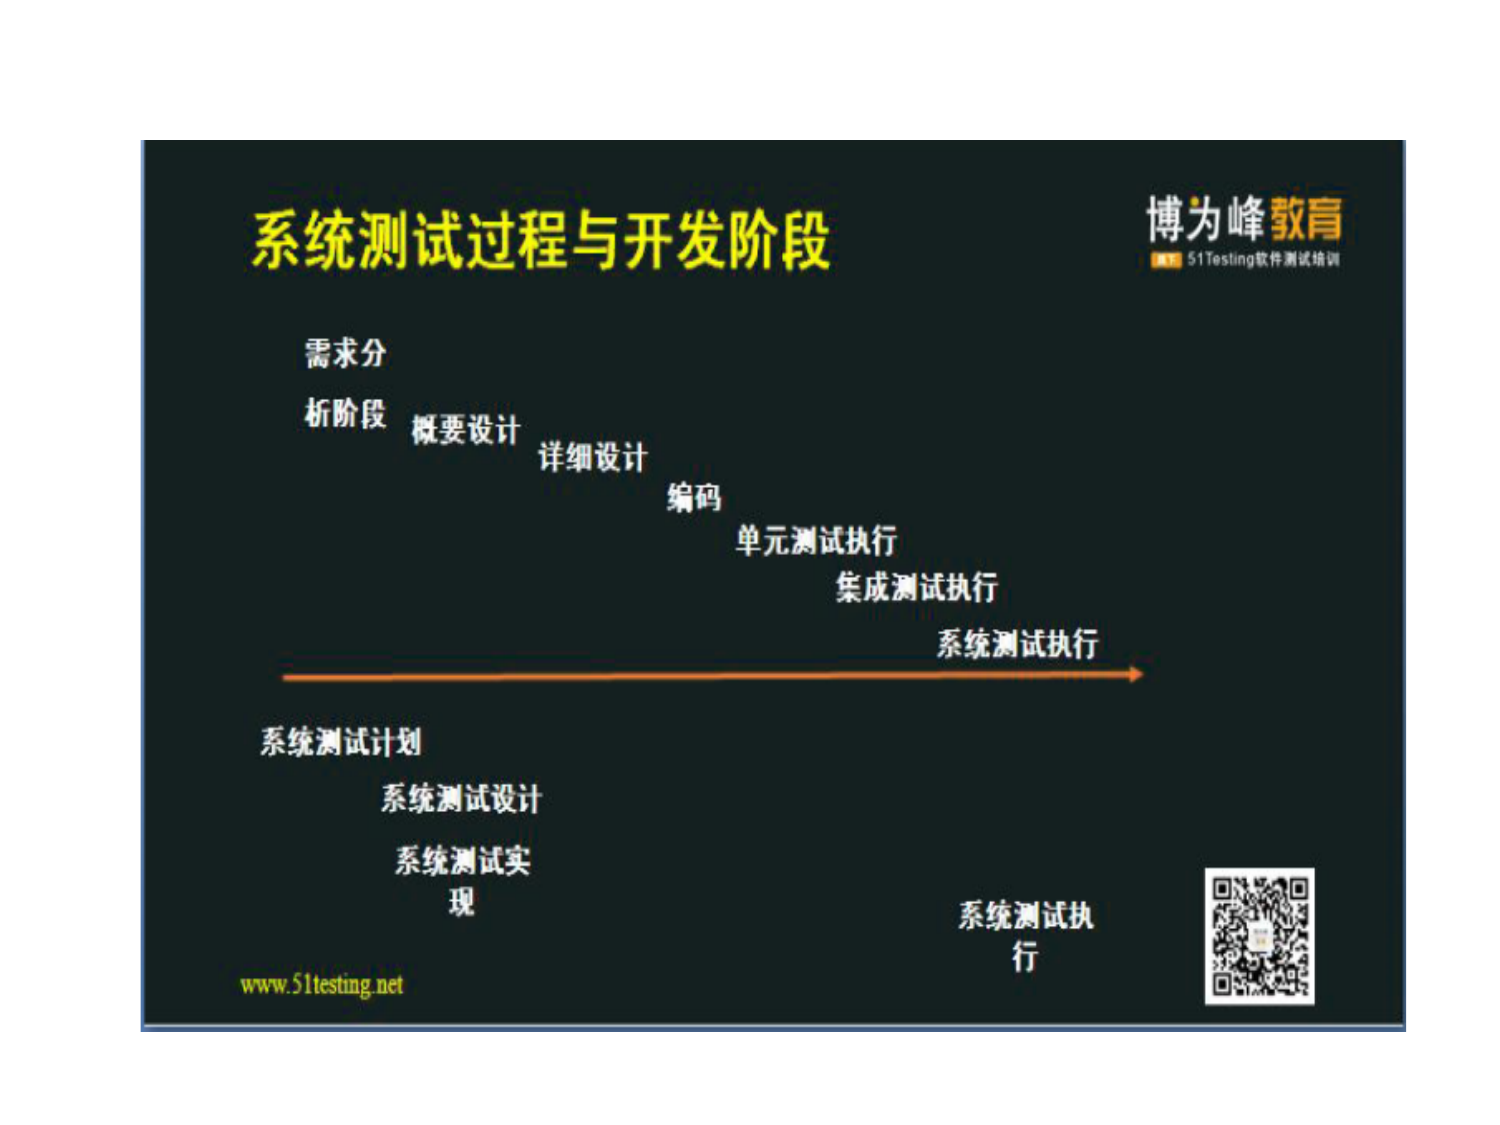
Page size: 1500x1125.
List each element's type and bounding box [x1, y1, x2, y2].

picture [140, 140, 1407, 1032]
